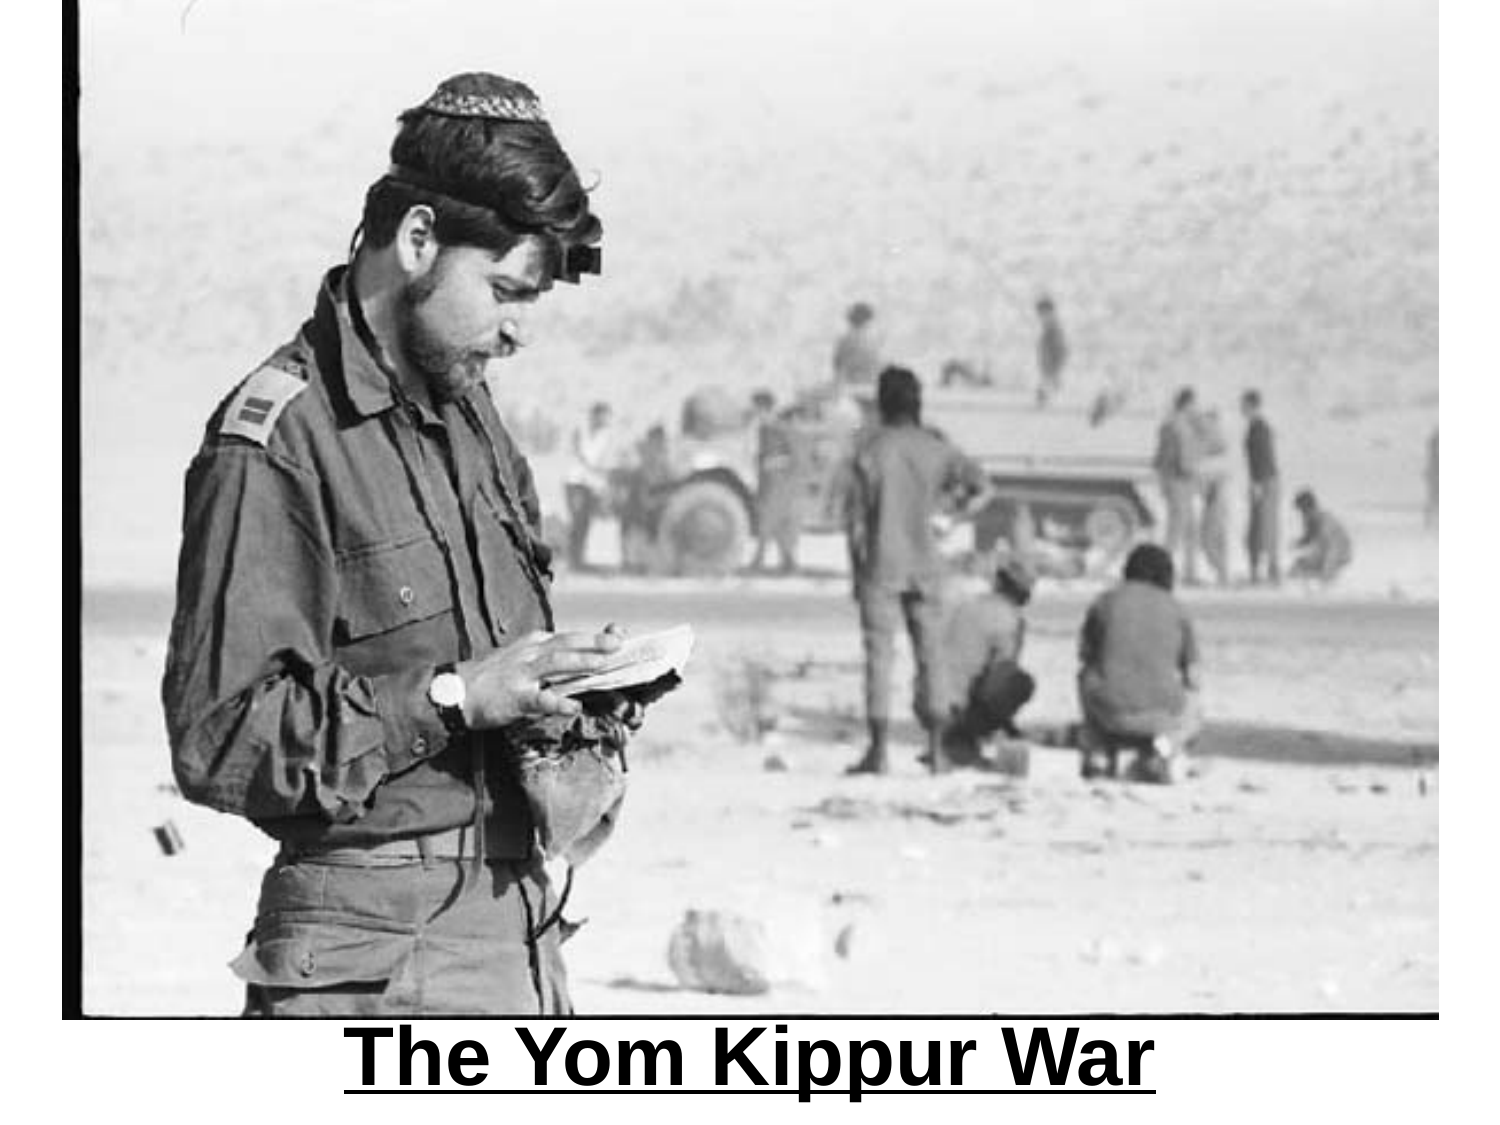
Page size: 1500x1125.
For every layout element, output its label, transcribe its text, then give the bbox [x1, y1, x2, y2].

picture [62, 0, 1439, 1021]
title The Yom Kippur War [0, 982, 1500, 1122]
